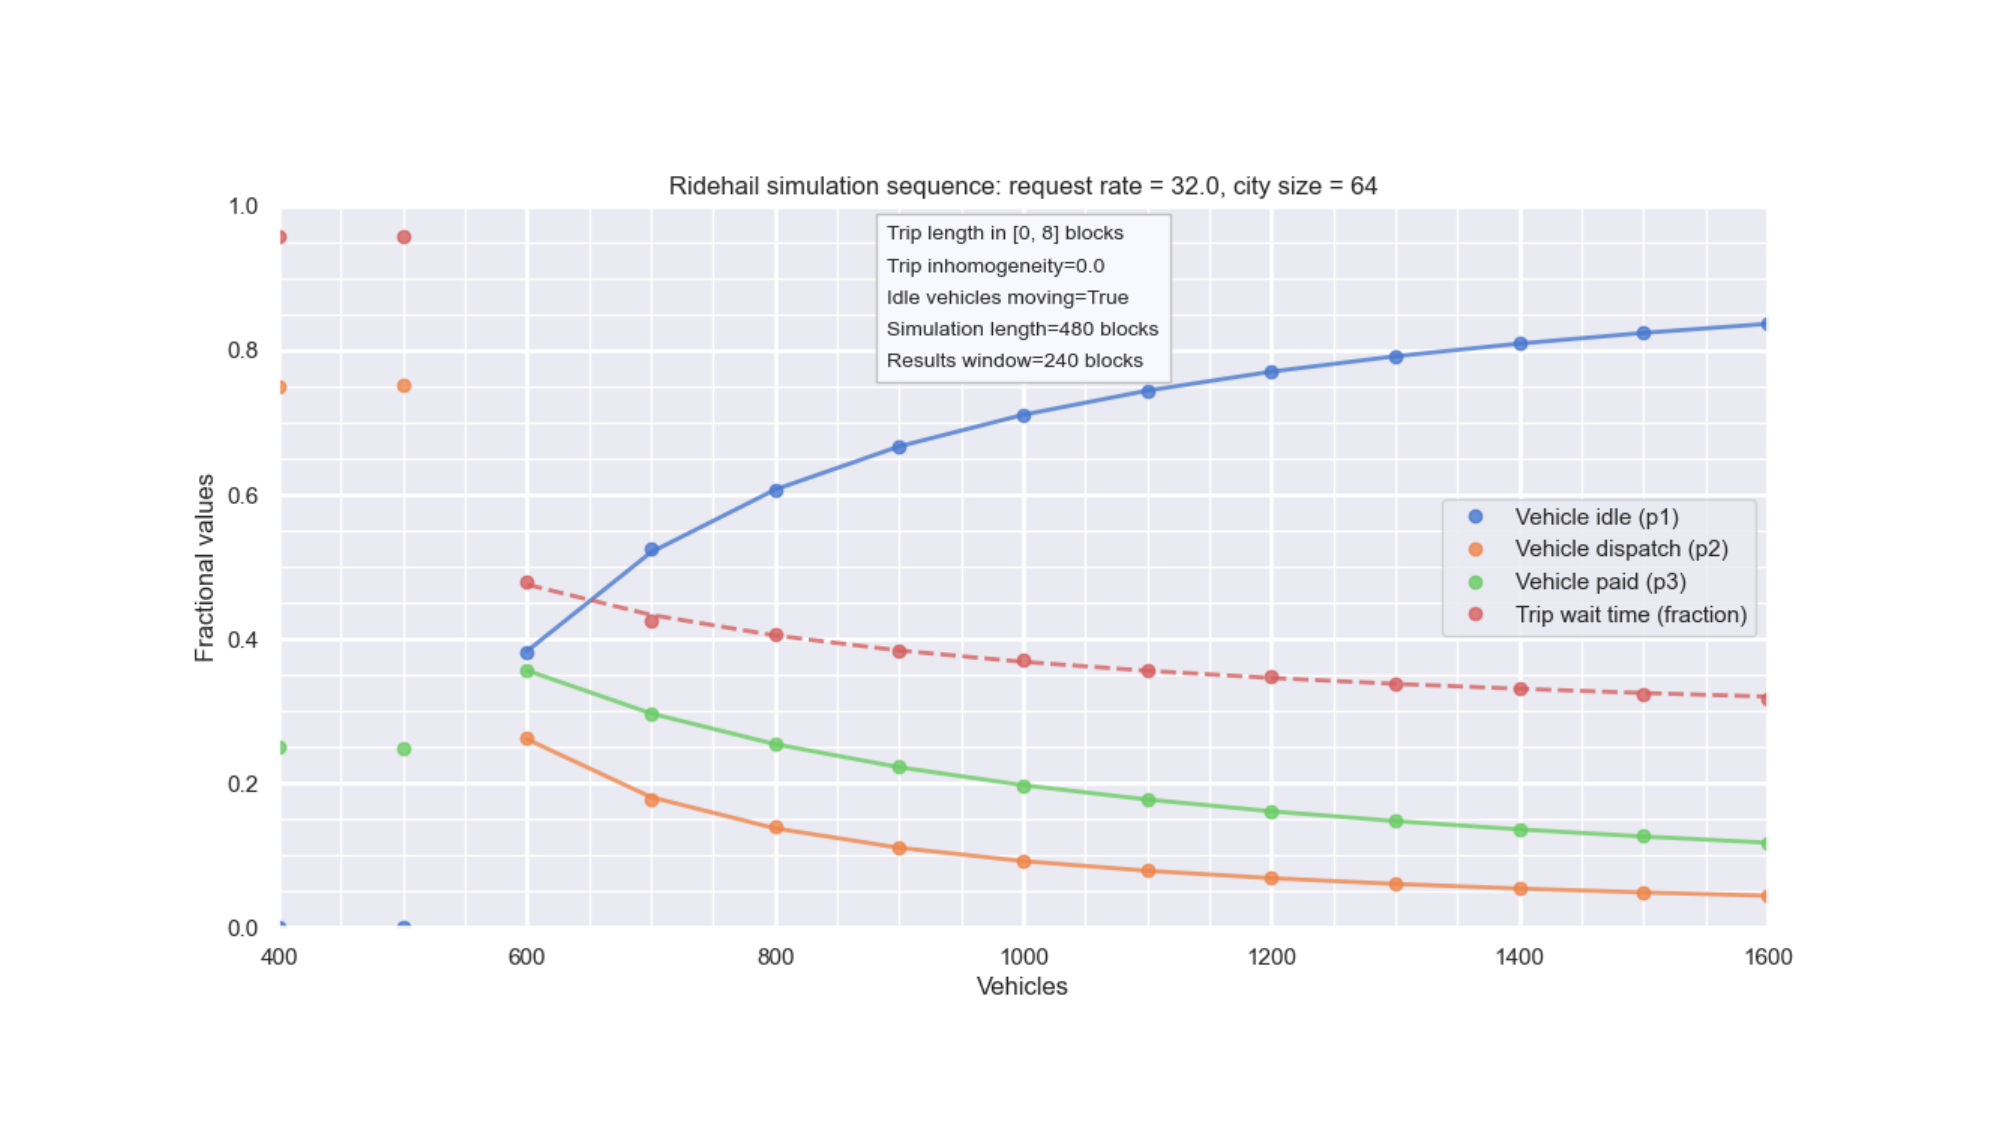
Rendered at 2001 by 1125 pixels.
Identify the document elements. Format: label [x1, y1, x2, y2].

picture [39, 94, 1960, 1031]
